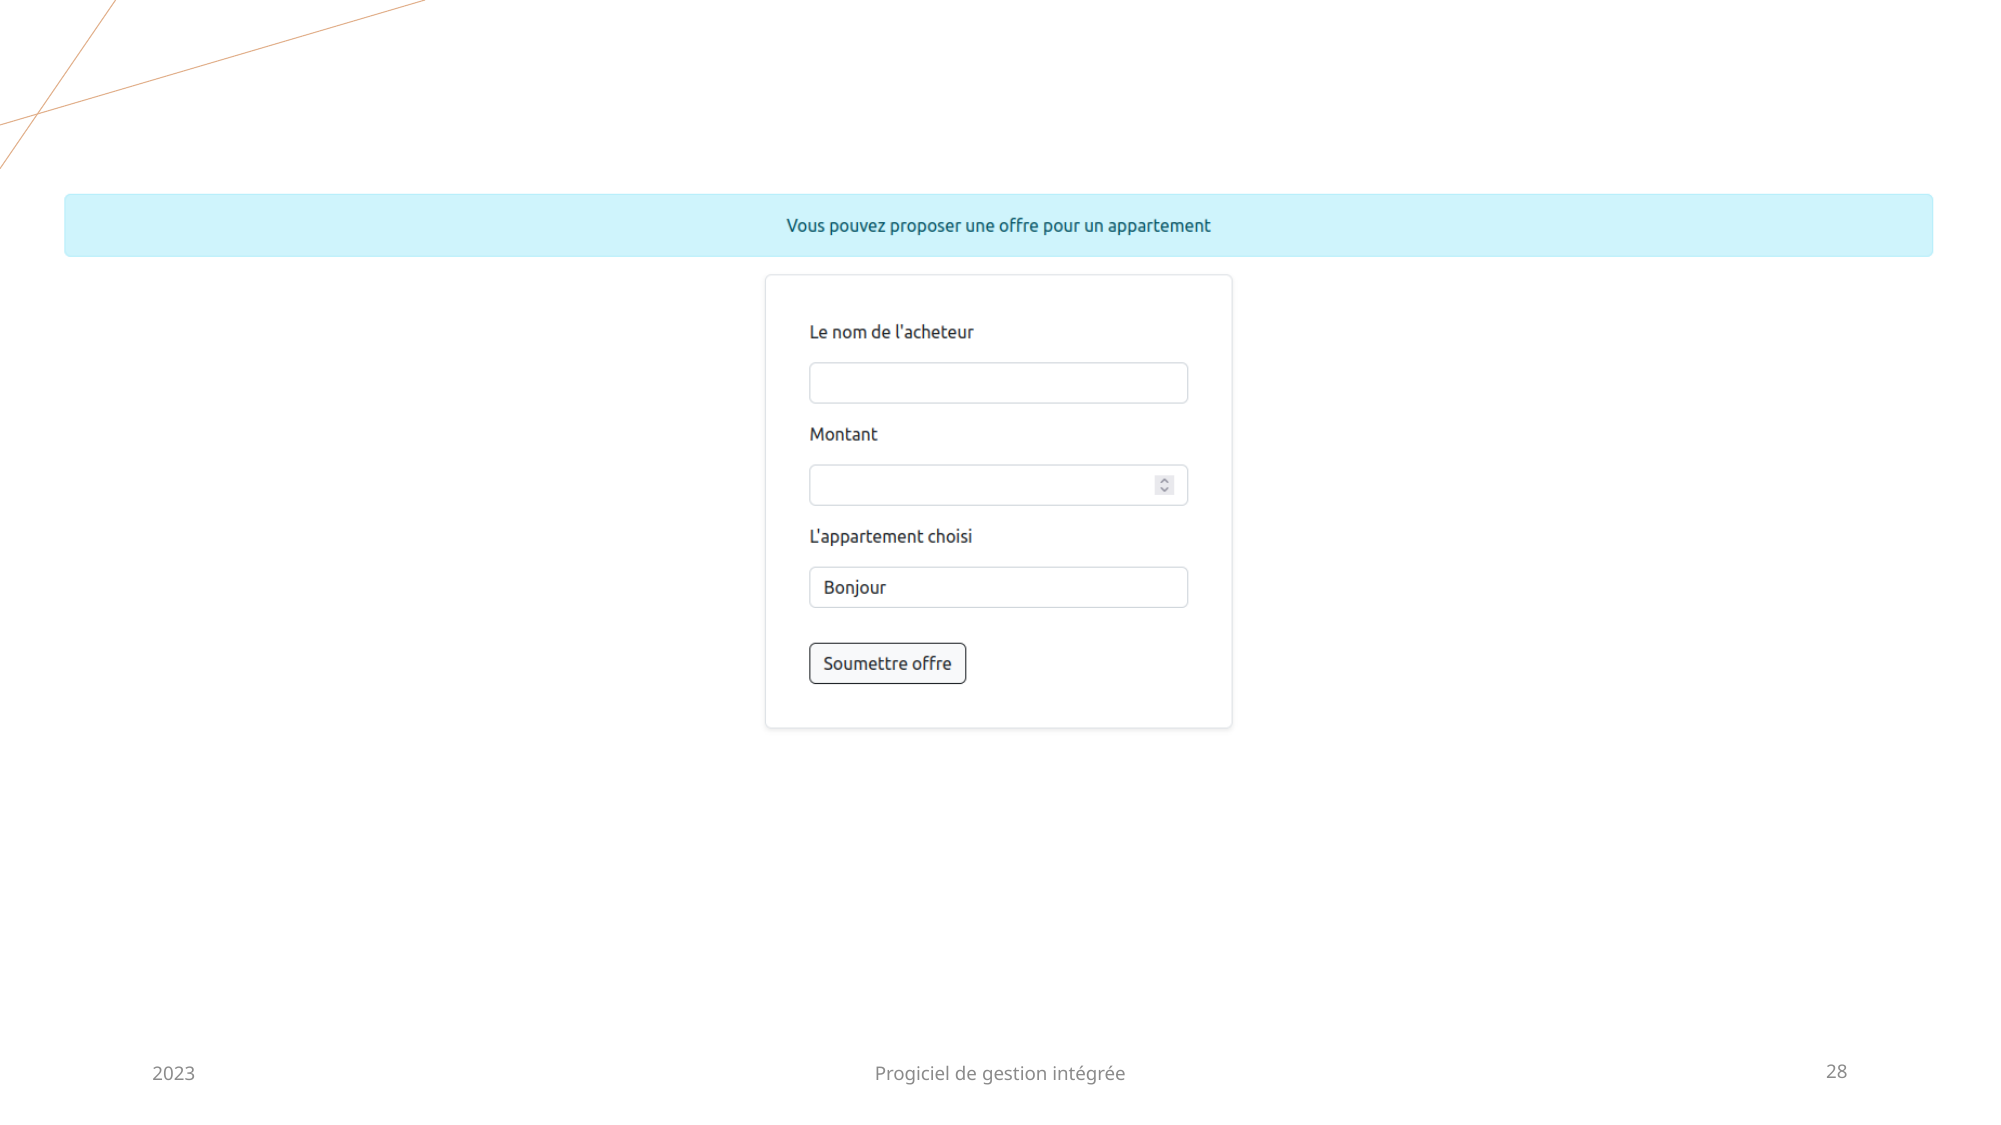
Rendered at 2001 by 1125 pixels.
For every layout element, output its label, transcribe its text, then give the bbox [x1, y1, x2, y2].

slide_number 2023 [137, 1042, 588, 1103]
slide_number 28 [1412, 1042, 1863, 1103]
picture [7, 183, 1982, 758]
footer Progiciel de gestion intégrée [662, 1042, 1338, 1103]
